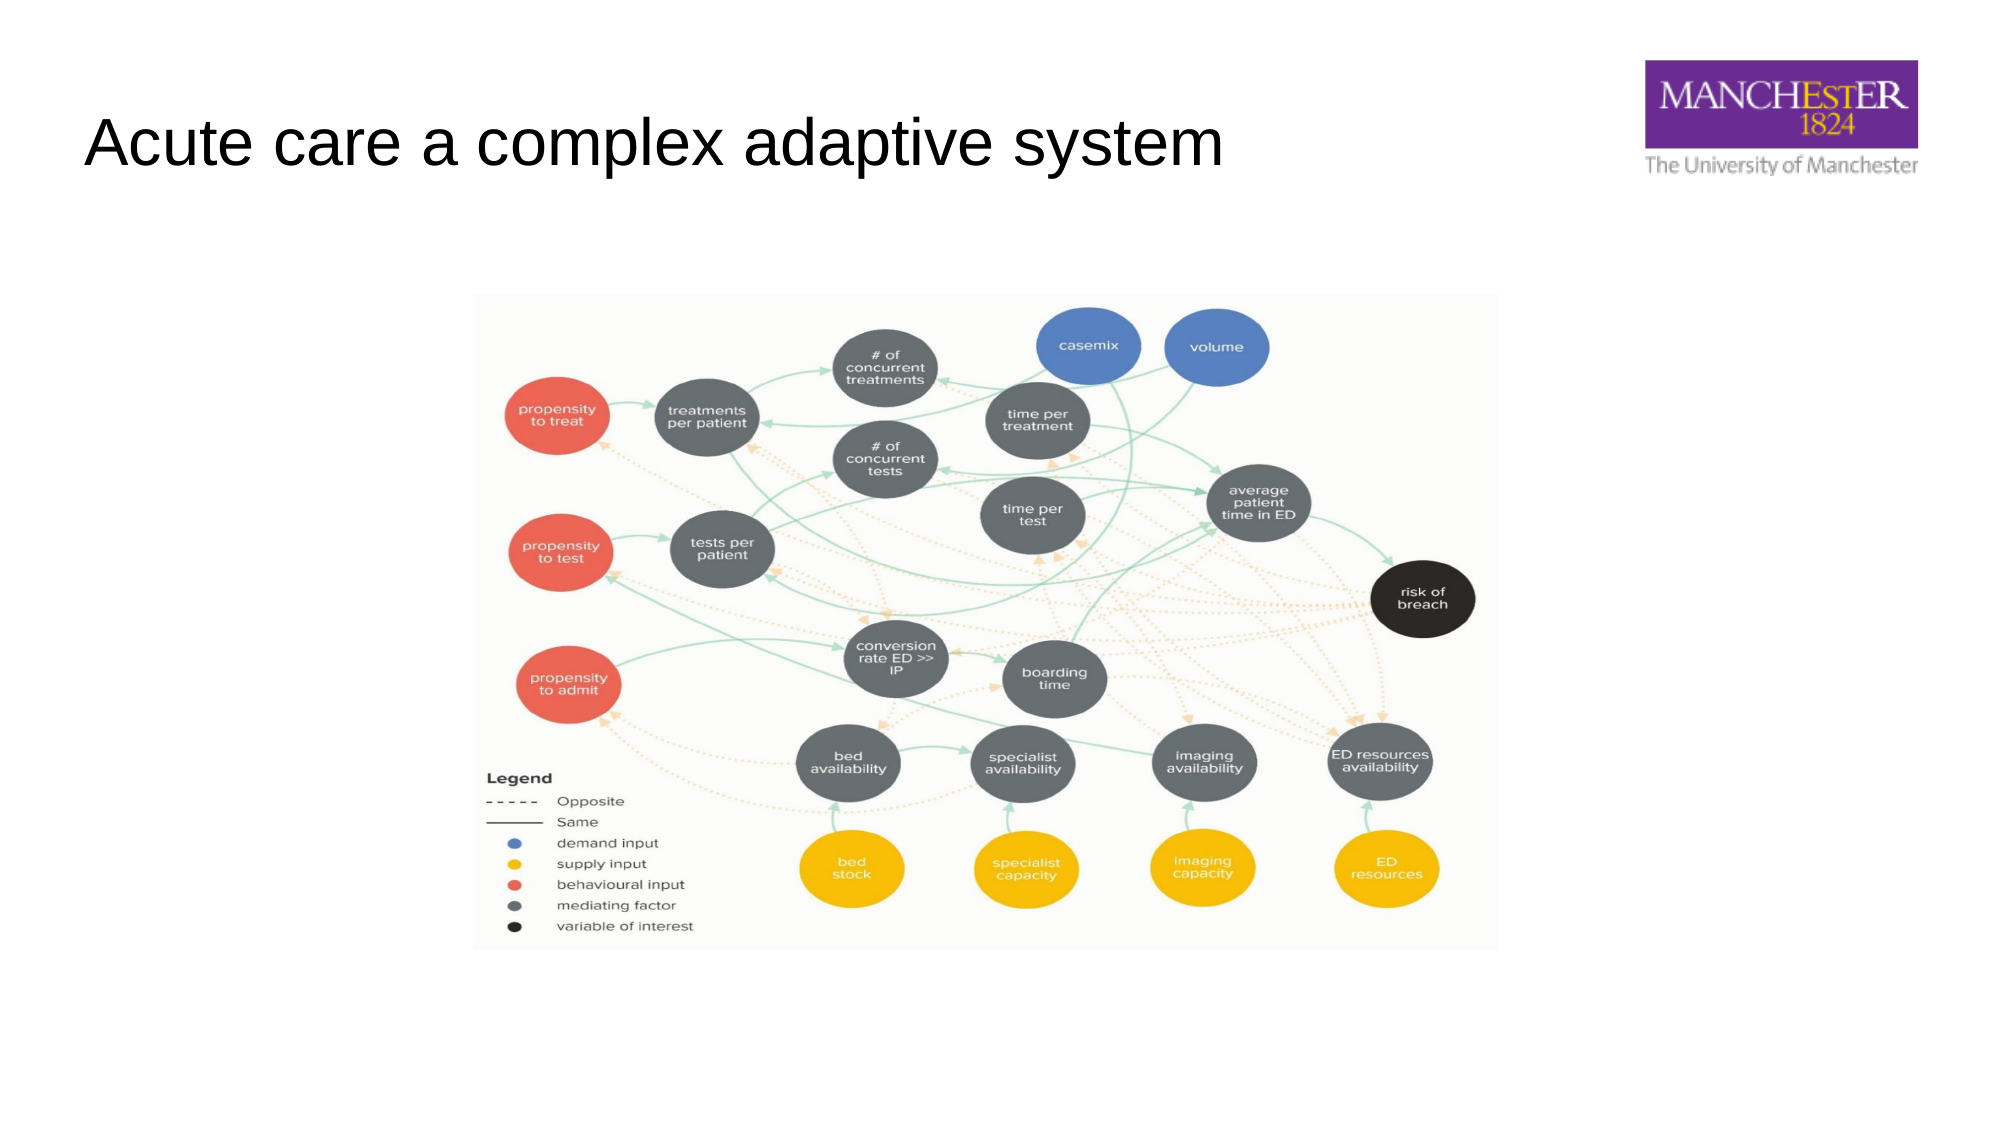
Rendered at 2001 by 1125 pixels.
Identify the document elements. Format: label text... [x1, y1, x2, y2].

text_box Acute care a complex adaptive system [0, 101, 1311, 187]
picture [1644, 58, 1919, 177]
picture [465, 293, 1500, 954]
